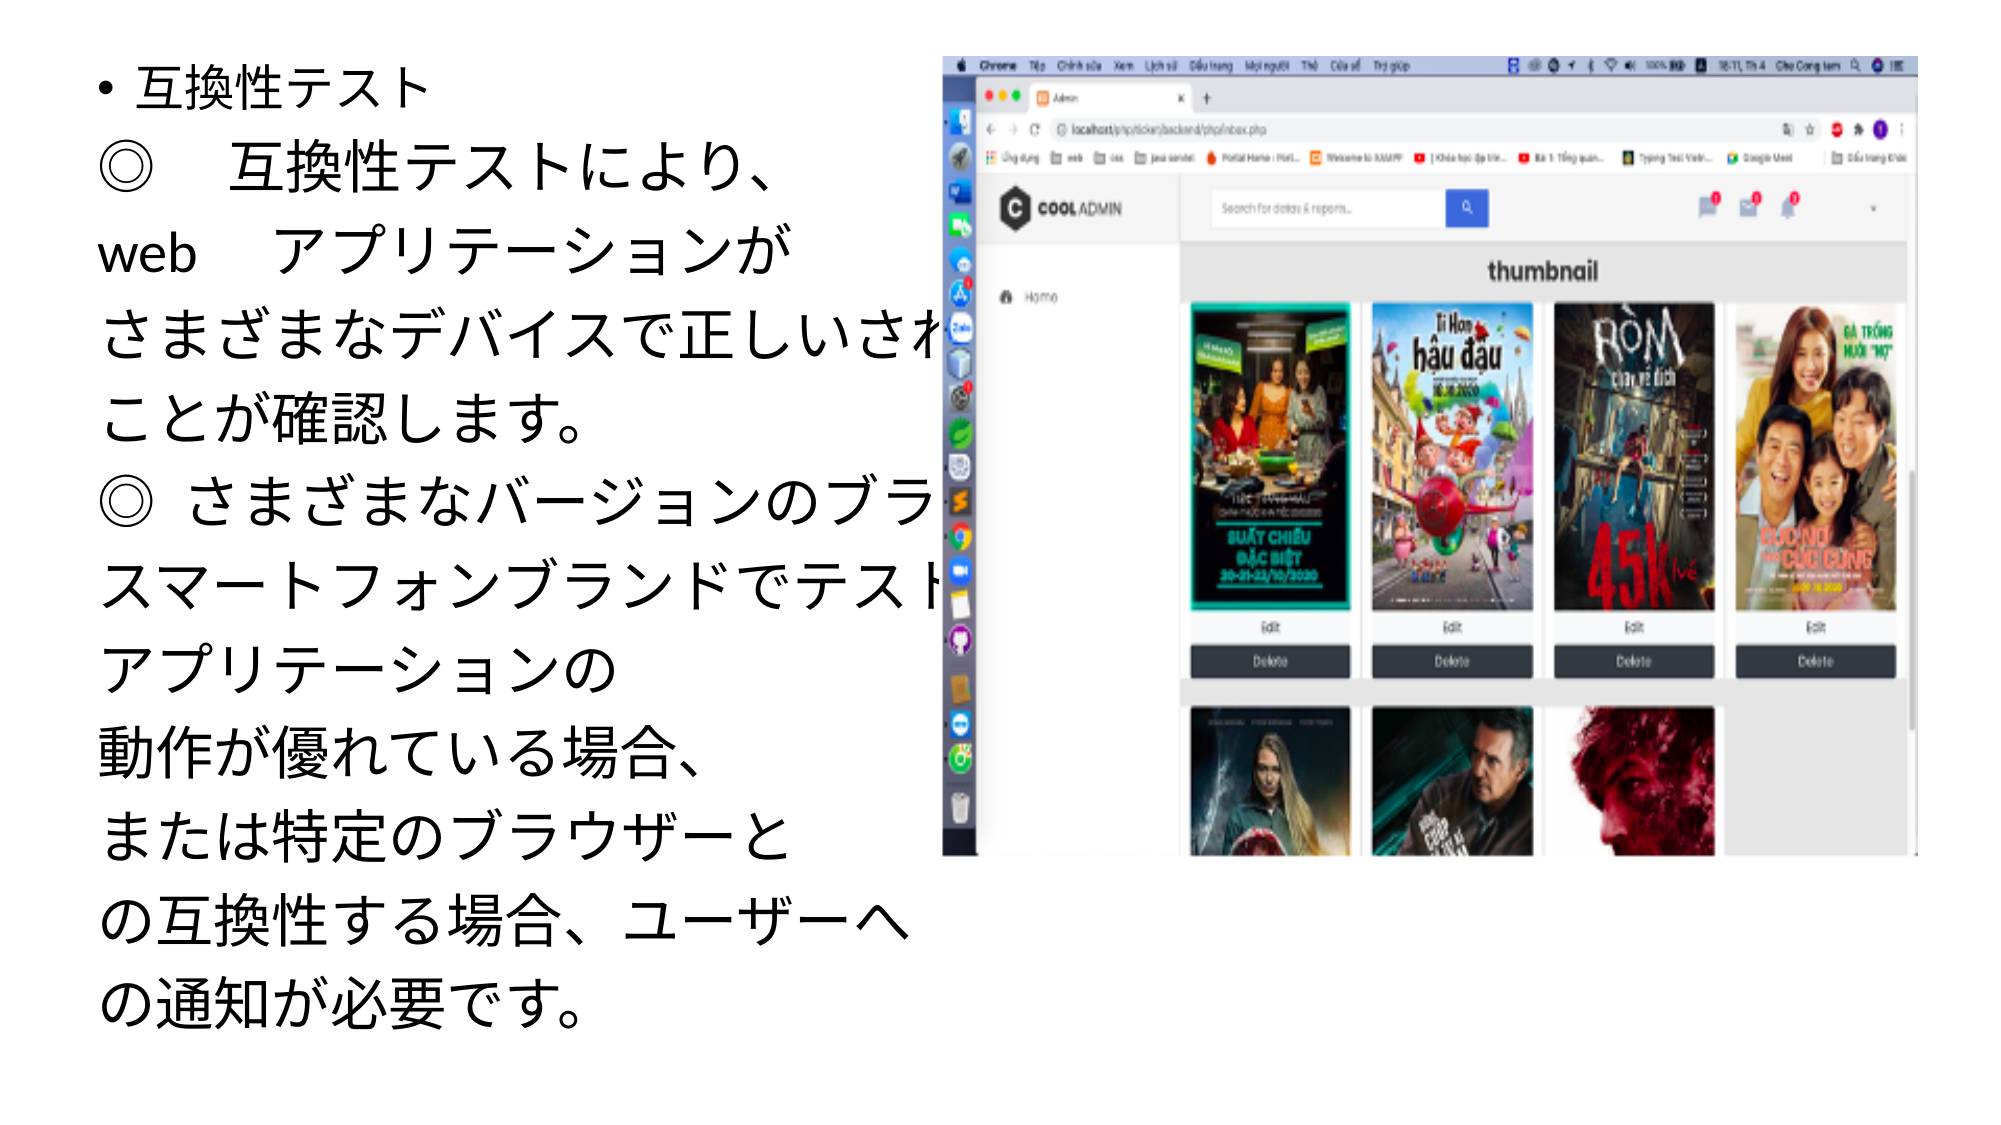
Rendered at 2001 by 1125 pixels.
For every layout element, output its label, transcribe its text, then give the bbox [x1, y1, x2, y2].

list 互換性テスト ◎ 互換性テストにより、 web アプリテーションが さまざまなデバイスで正しいされる ことが確認します。 ◎ さまざまなバージョンのブラ座でテストします。 スマートフォンブランドでテスト済み。 アプリテーションの 動作が優れている場合、 または特定のブラウザーと の互換性する場合、ユーザーへ の通知が必要です。 [82, 56, 1922, 1090]
picture [939, 56, 1918, 865]
